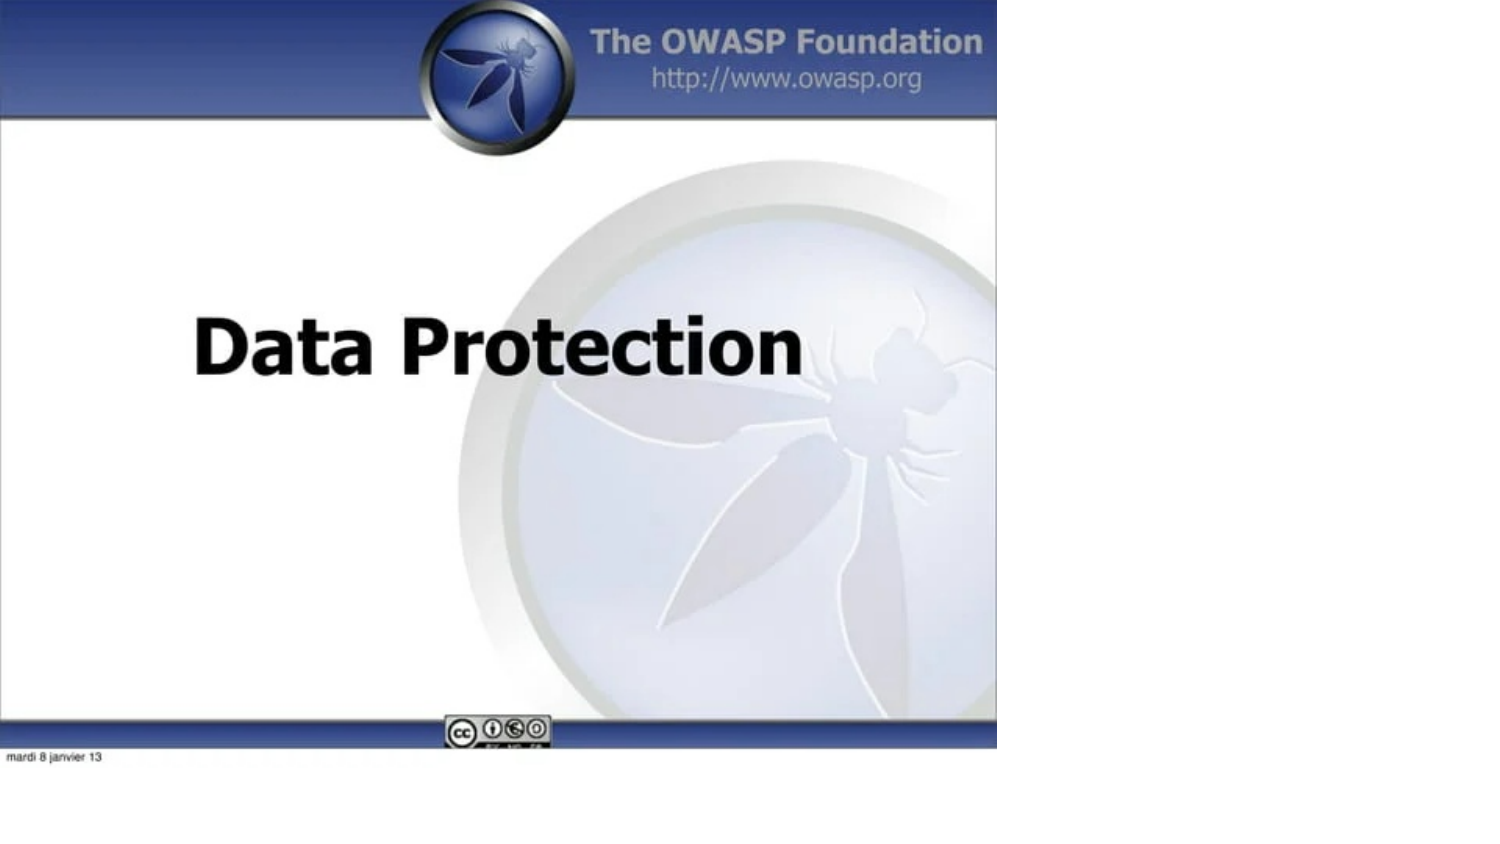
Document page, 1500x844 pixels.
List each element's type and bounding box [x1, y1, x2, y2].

picture [0, 0, 997, 768]
